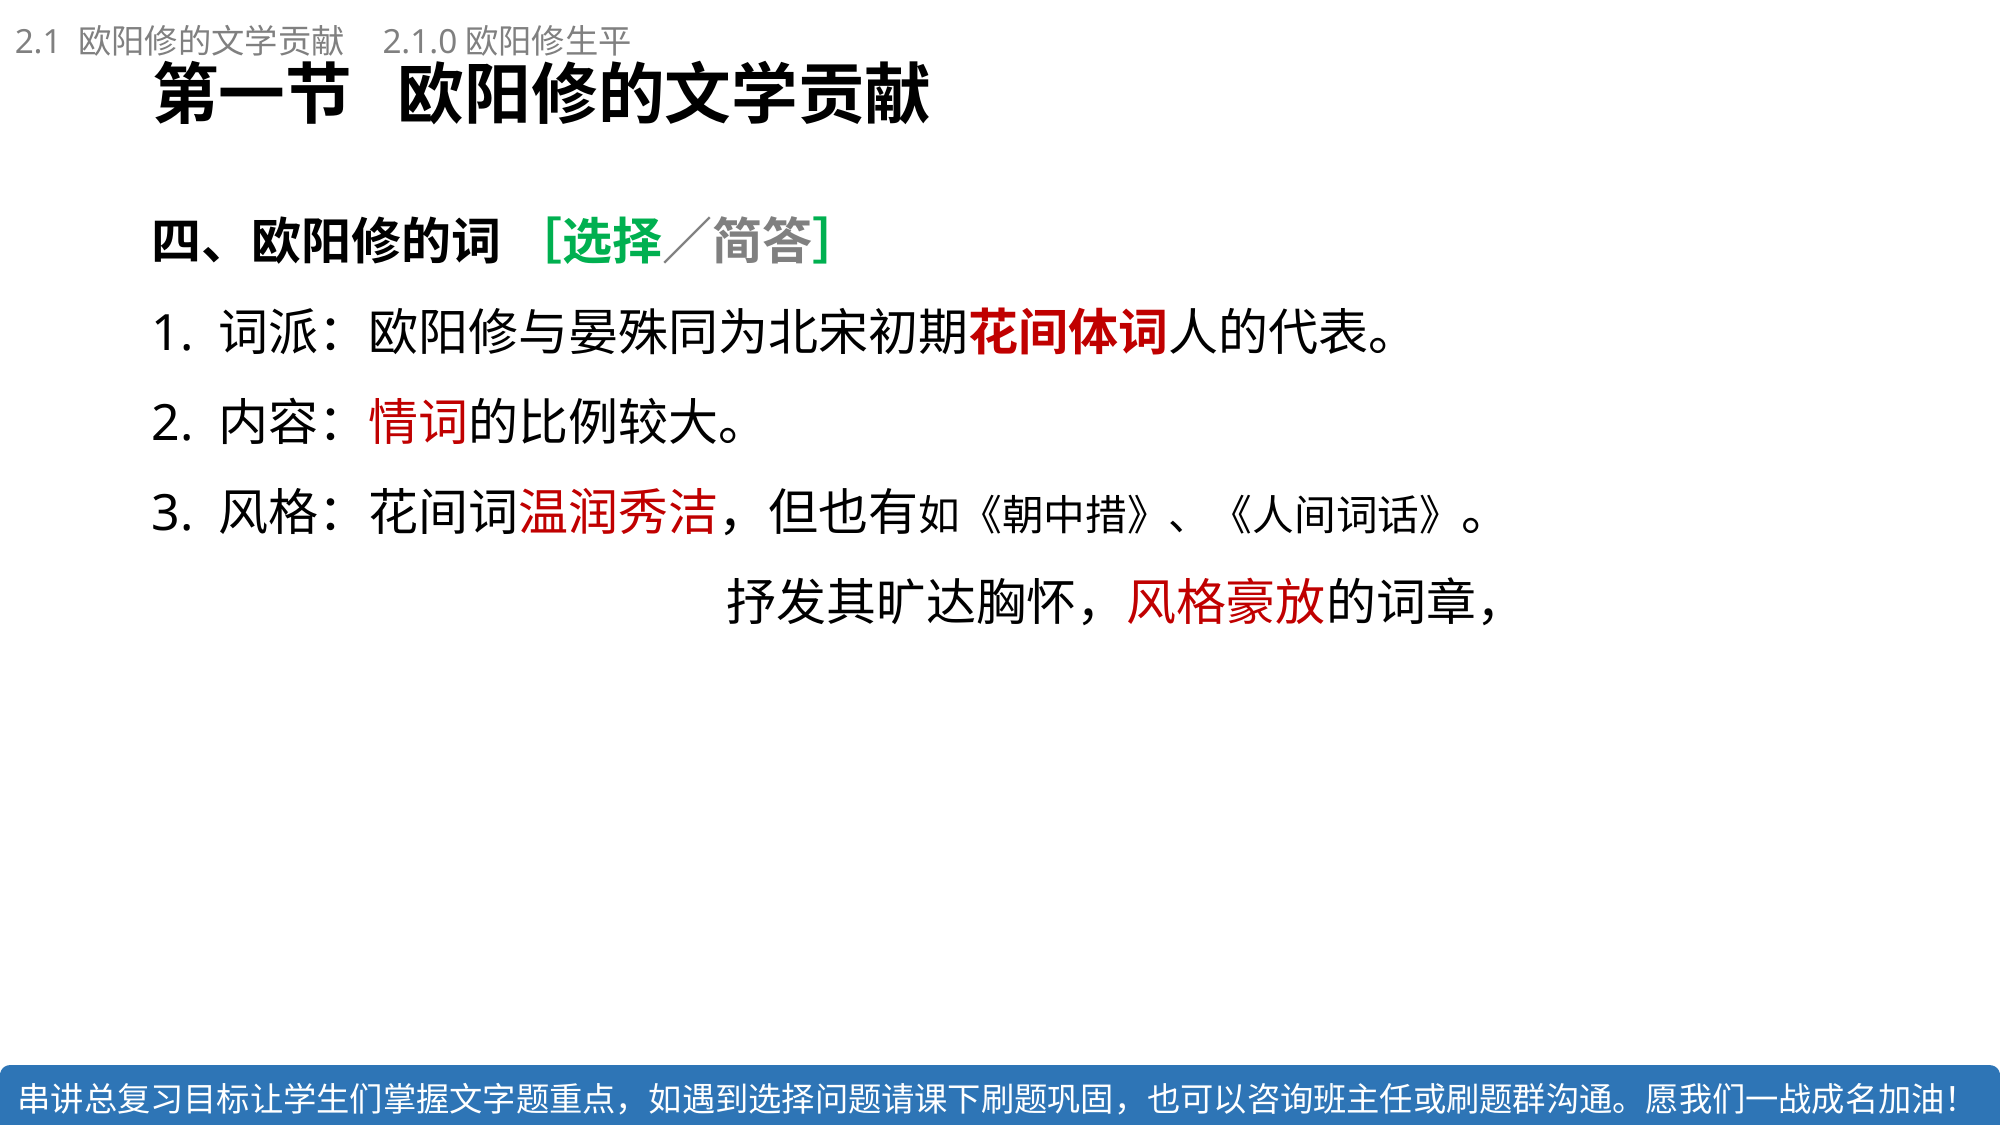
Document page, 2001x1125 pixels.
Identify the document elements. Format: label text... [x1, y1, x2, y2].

title 第一节 欧阳修的文学贡献 [137, 54, 1863, 185]
text_box 2.1 欧阳修的文学贡献 2.1.0欧阳修生平 [0, 13, 707, 68]
list 四、欧阳修的词 ［选择／简答］ 1. 词派：欧阳修与晏殊同为北宋初期花间体词人的代表。 2. 内容：情词的比例较大。 3. 风格：花间词温润秀洁，但也有如《朝中措》、《人间词话》。 抒发其旷达胸怀，风格豪放的词章， [136, 209, 2000, 1015]
